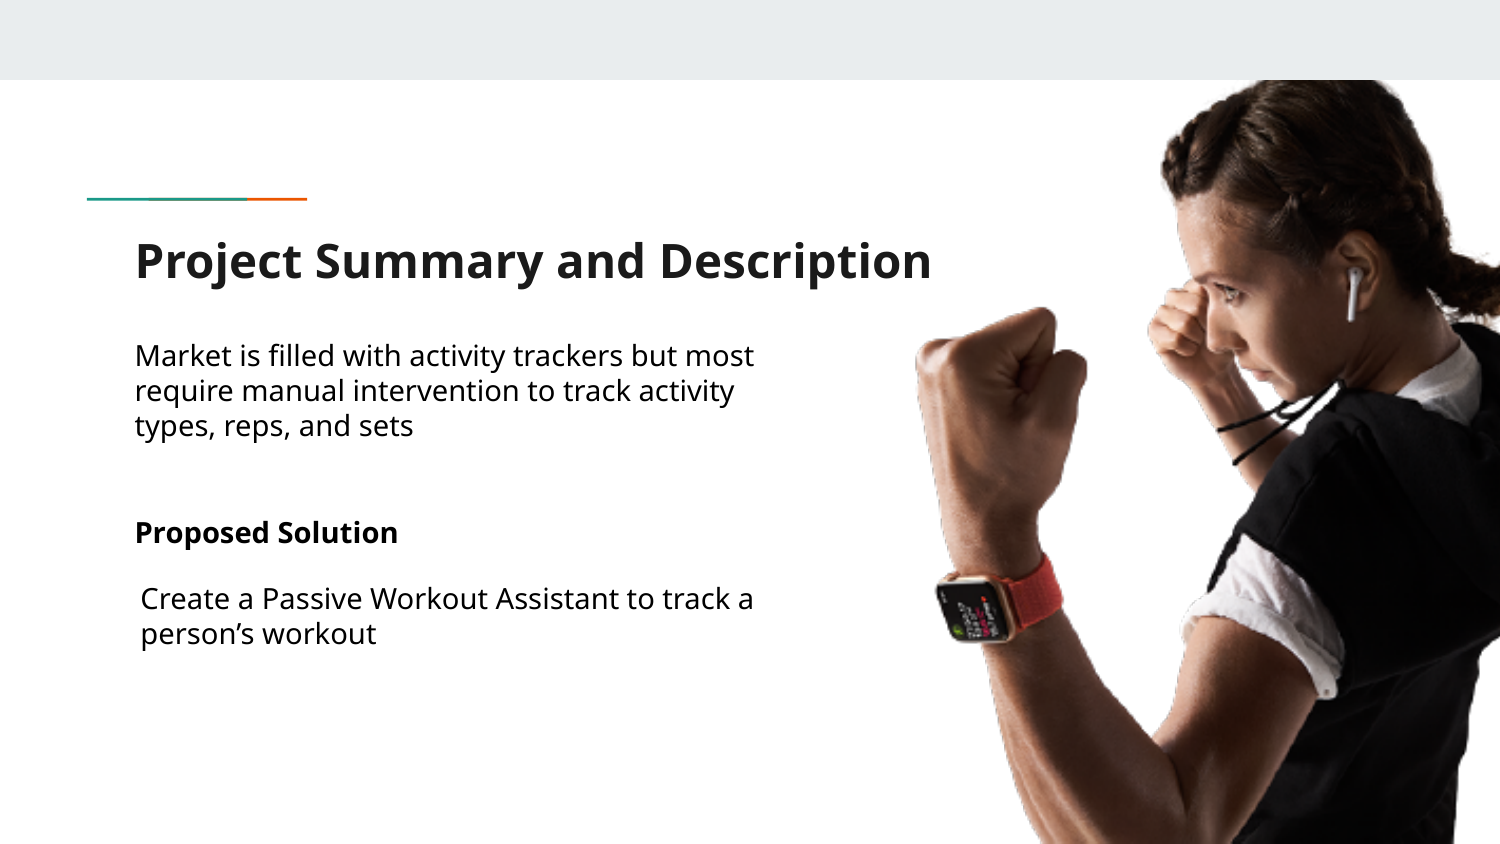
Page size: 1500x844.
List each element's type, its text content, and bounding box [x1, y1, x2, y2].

text_box Proposed Solution [119, 499, 499, 565]
text_box Create a Passive Workout Assistant to track a person’s workout [125, 565, 499, 666]
picture [504, 79, 1500, 844]
text_box Market is filled with activity trackers but most require manual intervention to track activity types, reps, and sets [119, 322, 499, 458]
title Project Summary and Description [119, 216, 499, 305]
